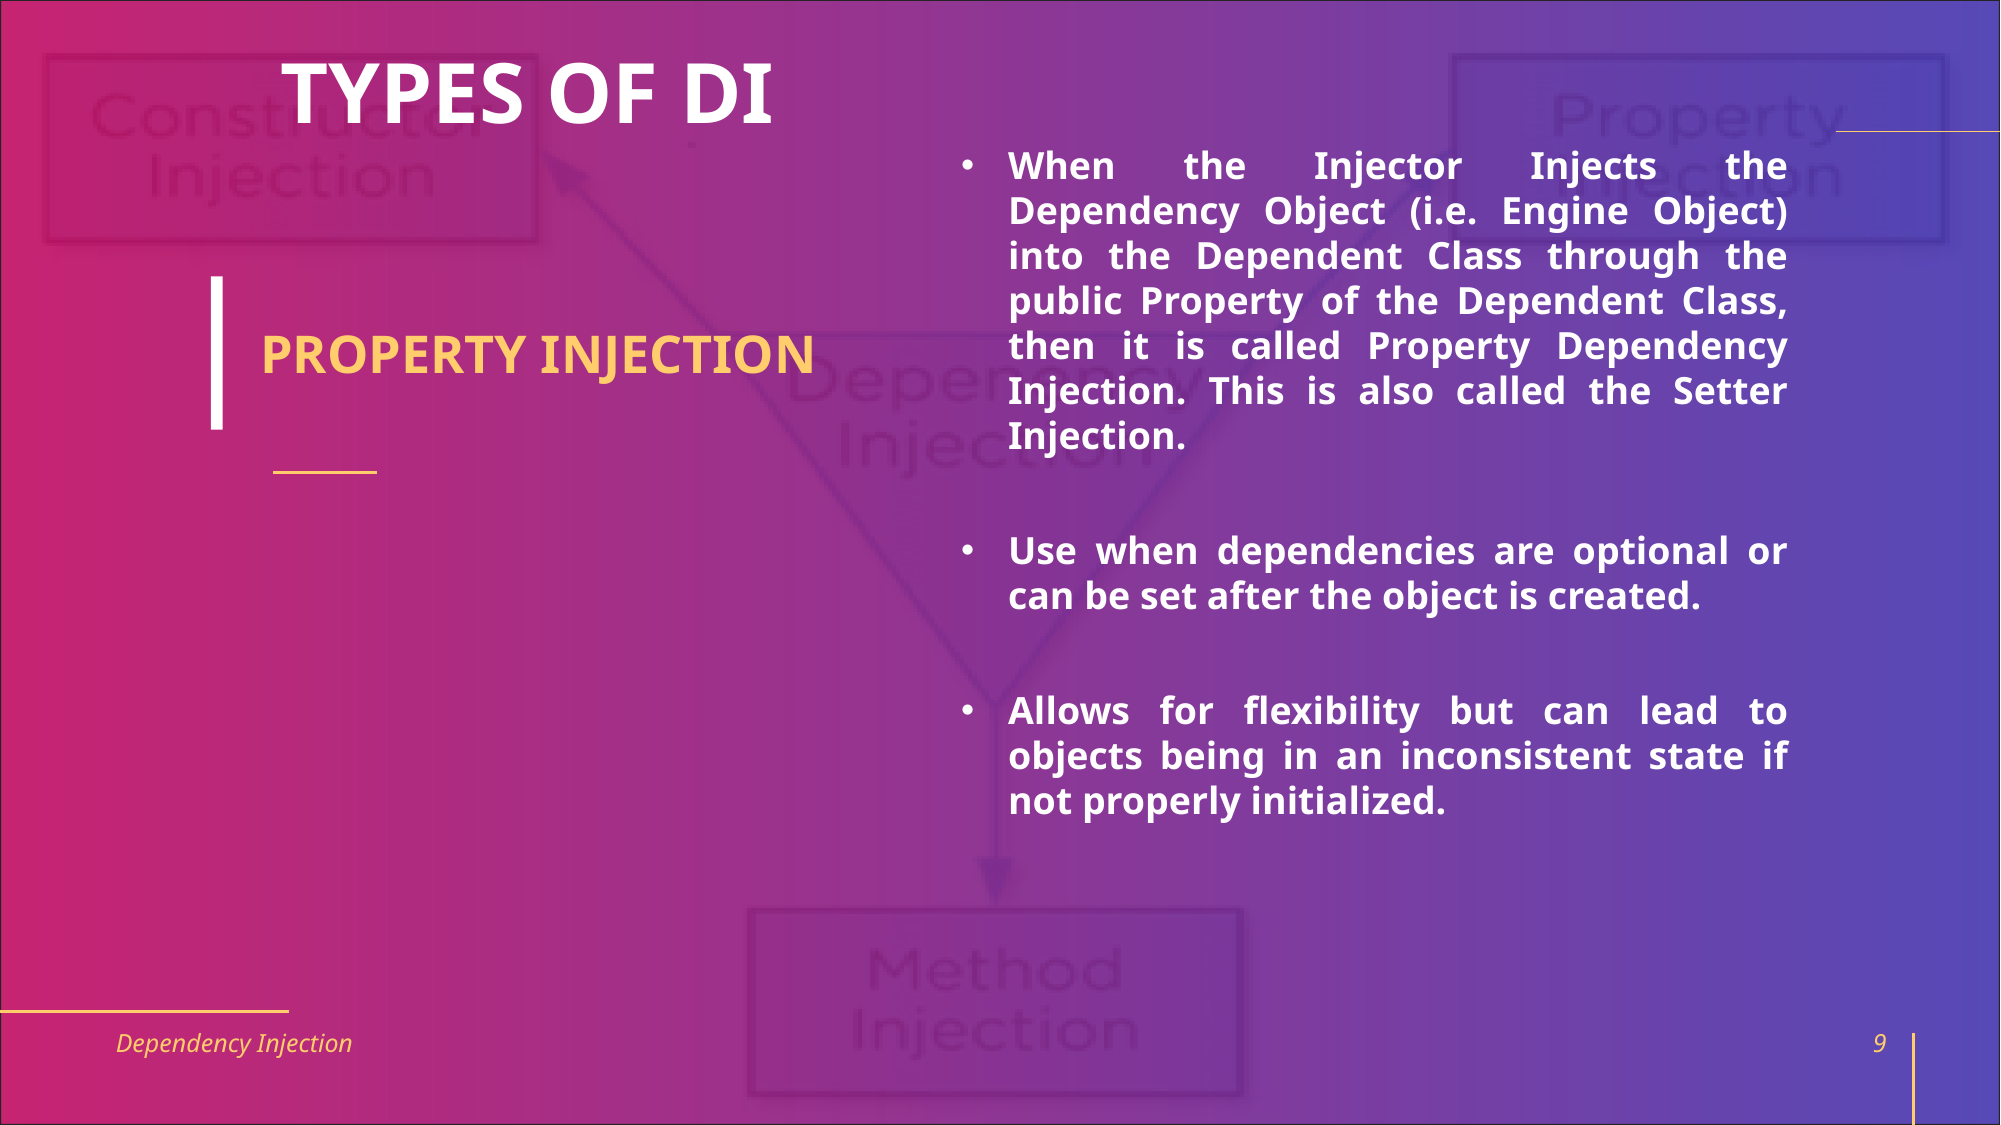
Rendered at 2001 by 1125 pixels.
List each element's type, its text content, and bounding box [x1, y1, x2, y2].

subtitle PROPERTY INJECTION [245, 320, 925, 435]
footer Dependency Injection [100, 1015, 636, 1075]
list When the Injector Injects the Dependency Object (i.e. Engine Object) into the Dependent Class through the public Property of the Dependent Class, then it is called Property Dependency Injection. This is also called the Setter Injection. Use when dependencies are optional or can be set after the object is created. Allows for flexibility but can lead to objects being in an inconsistent state if not properly initialized. [946, 134, 1804, 949]
slide_number 9 [1451, 1015, 1902, 1075]
title TYPES OF DI [265, 2, 1239, 191]
